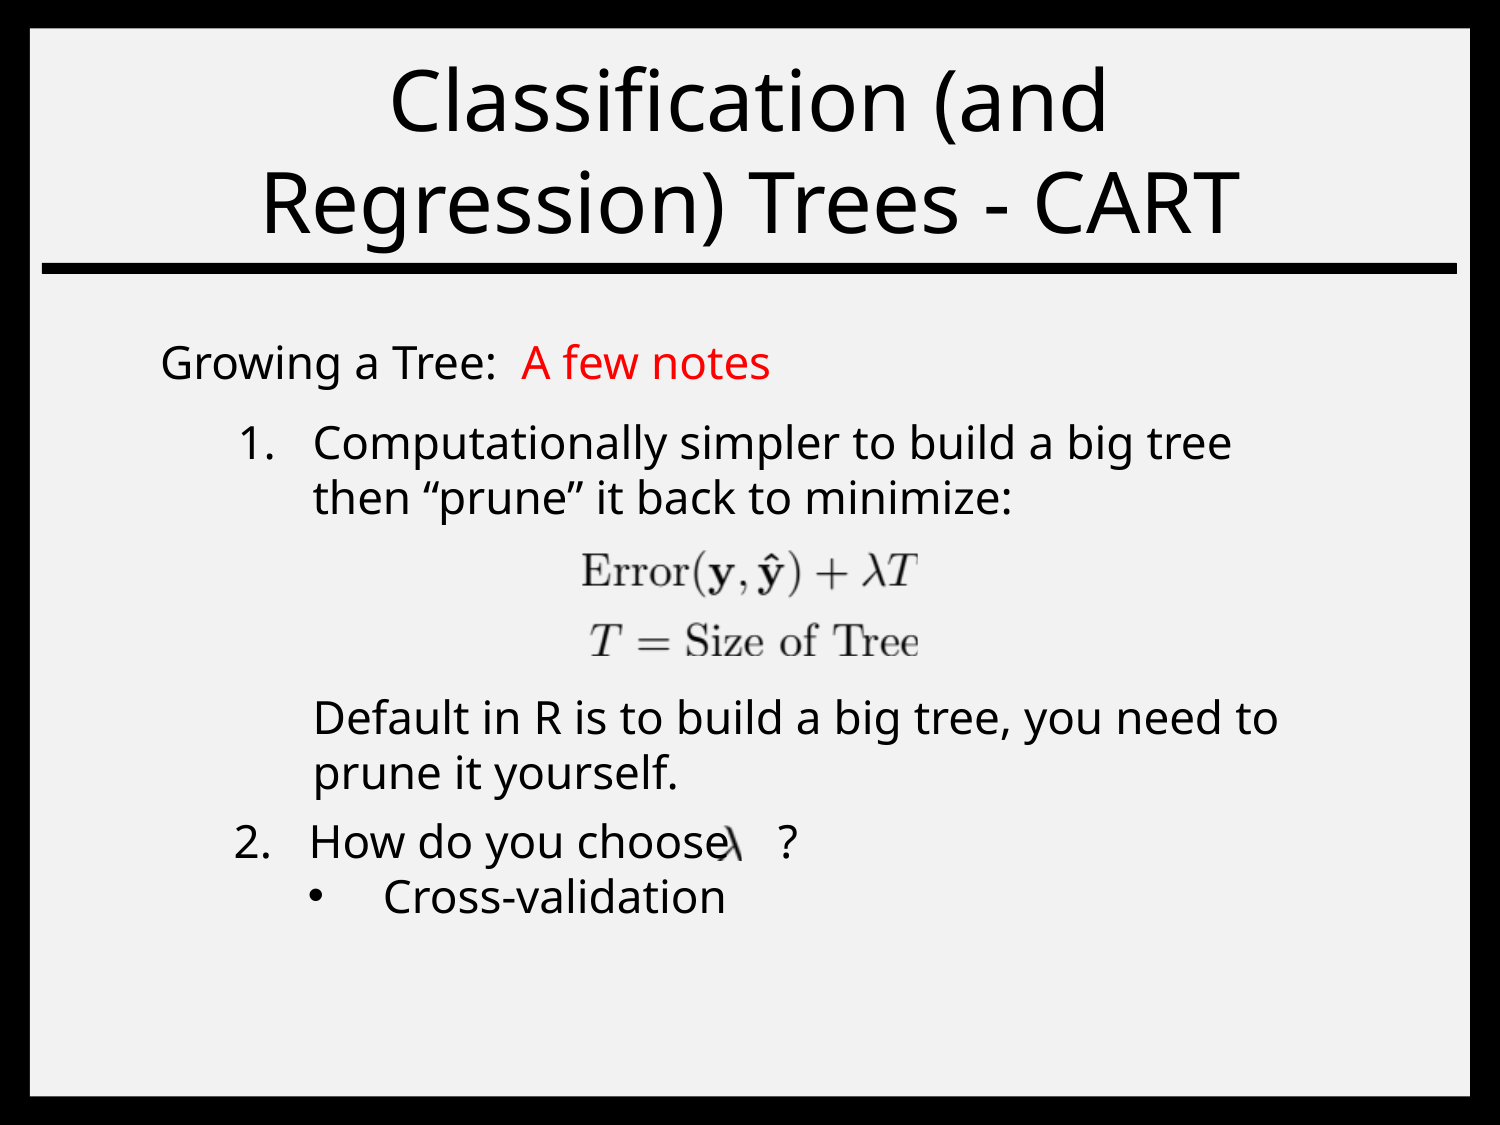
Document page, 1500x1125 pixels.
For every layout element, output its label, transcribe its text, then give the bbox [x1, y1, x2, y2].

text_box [147, 405, 1343, 797]
title Classification (and Regression) Trees - CART [147, 38, 1353, 259]
text_box Growing a Tree: A few notes [145, 326, 1340, 396]
text_box Cross-validation [143, 883, 1338, 930]
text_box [143, 804, 1340, 877]
